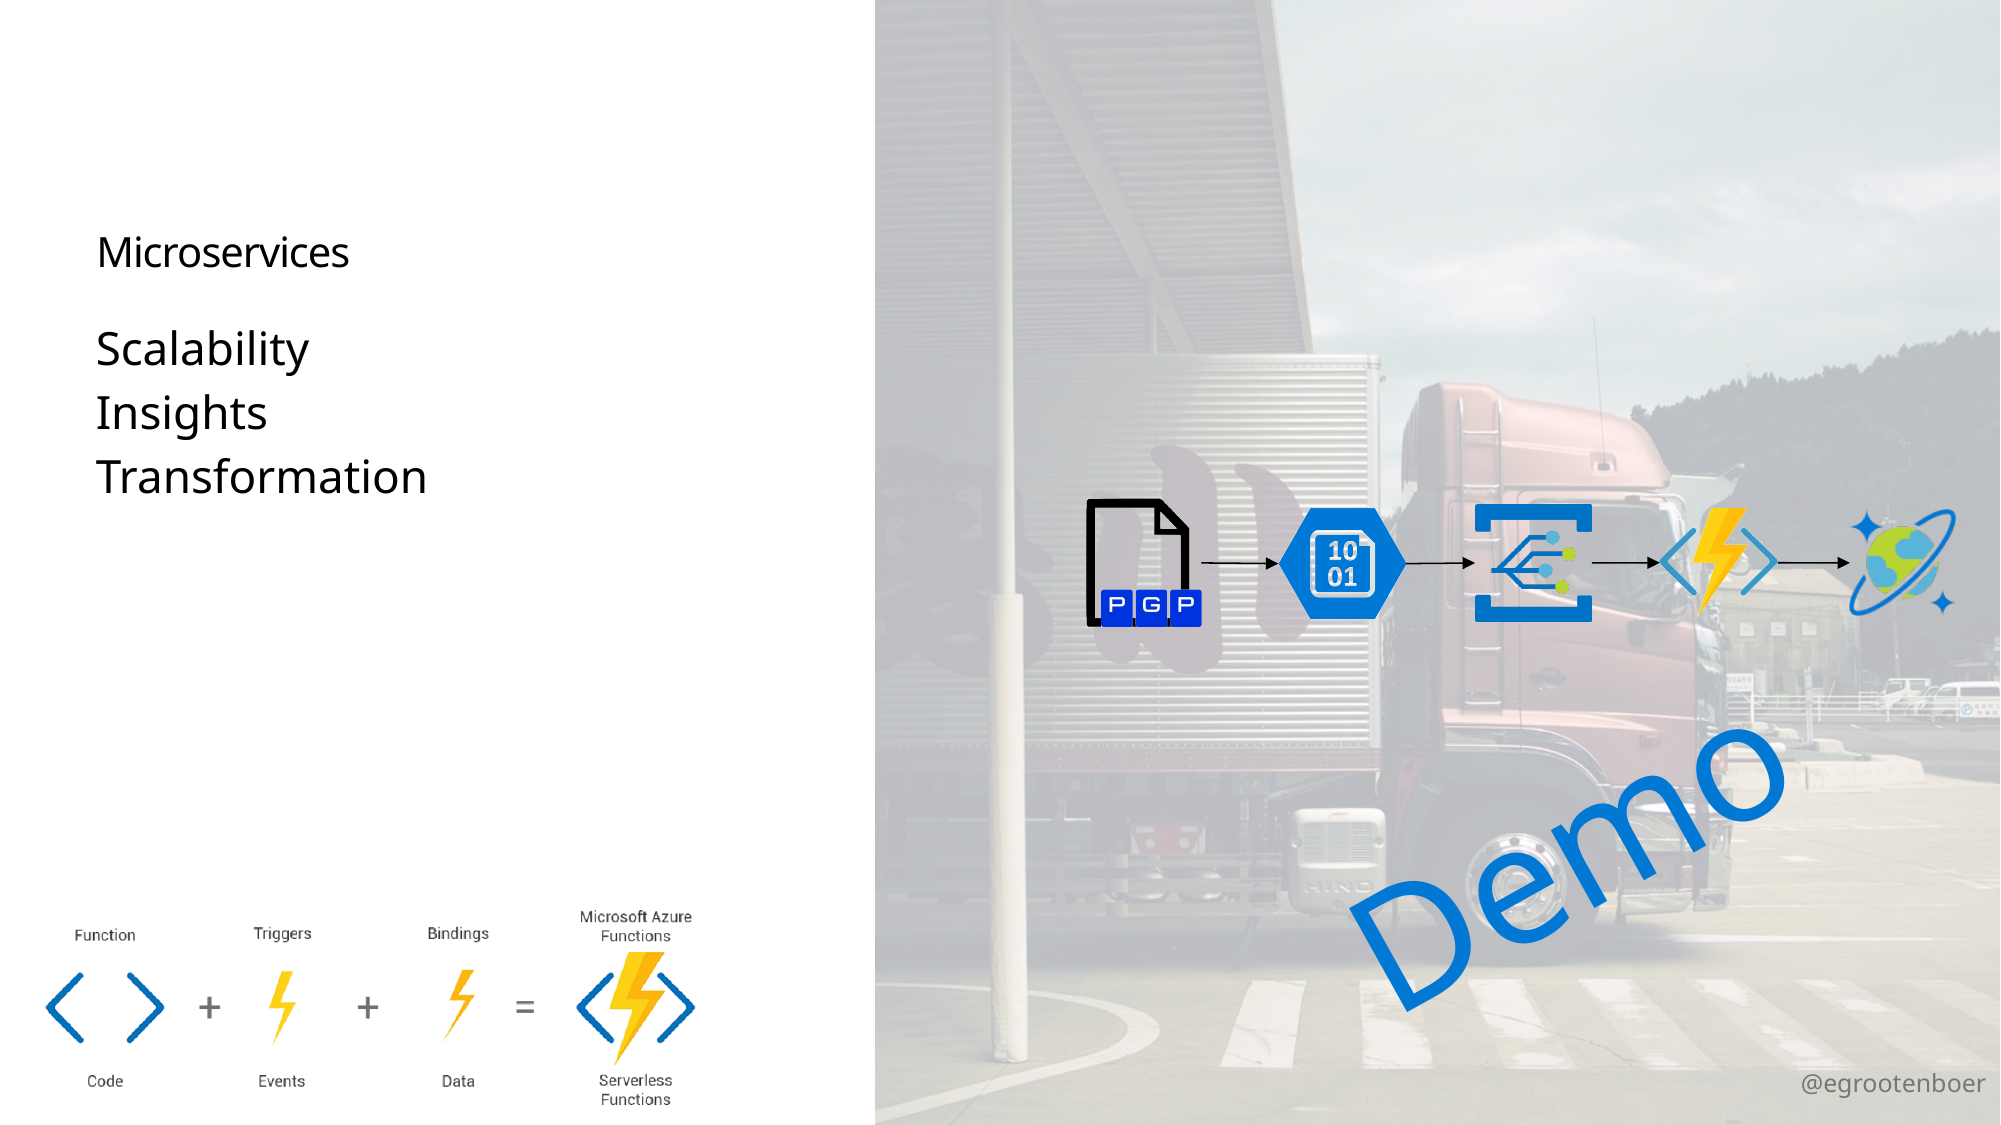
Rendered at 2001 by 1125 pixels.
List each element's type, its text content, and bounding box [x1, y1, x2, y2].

picture [27, 894, 729, 1125]
list Scalability Insights Transformation [95, 319, 779, 1029]
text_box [1073, 498, 1202, 628]
title Microservices [96, 96, 779, 277]
picture [874, 0, 2000, 1125]
